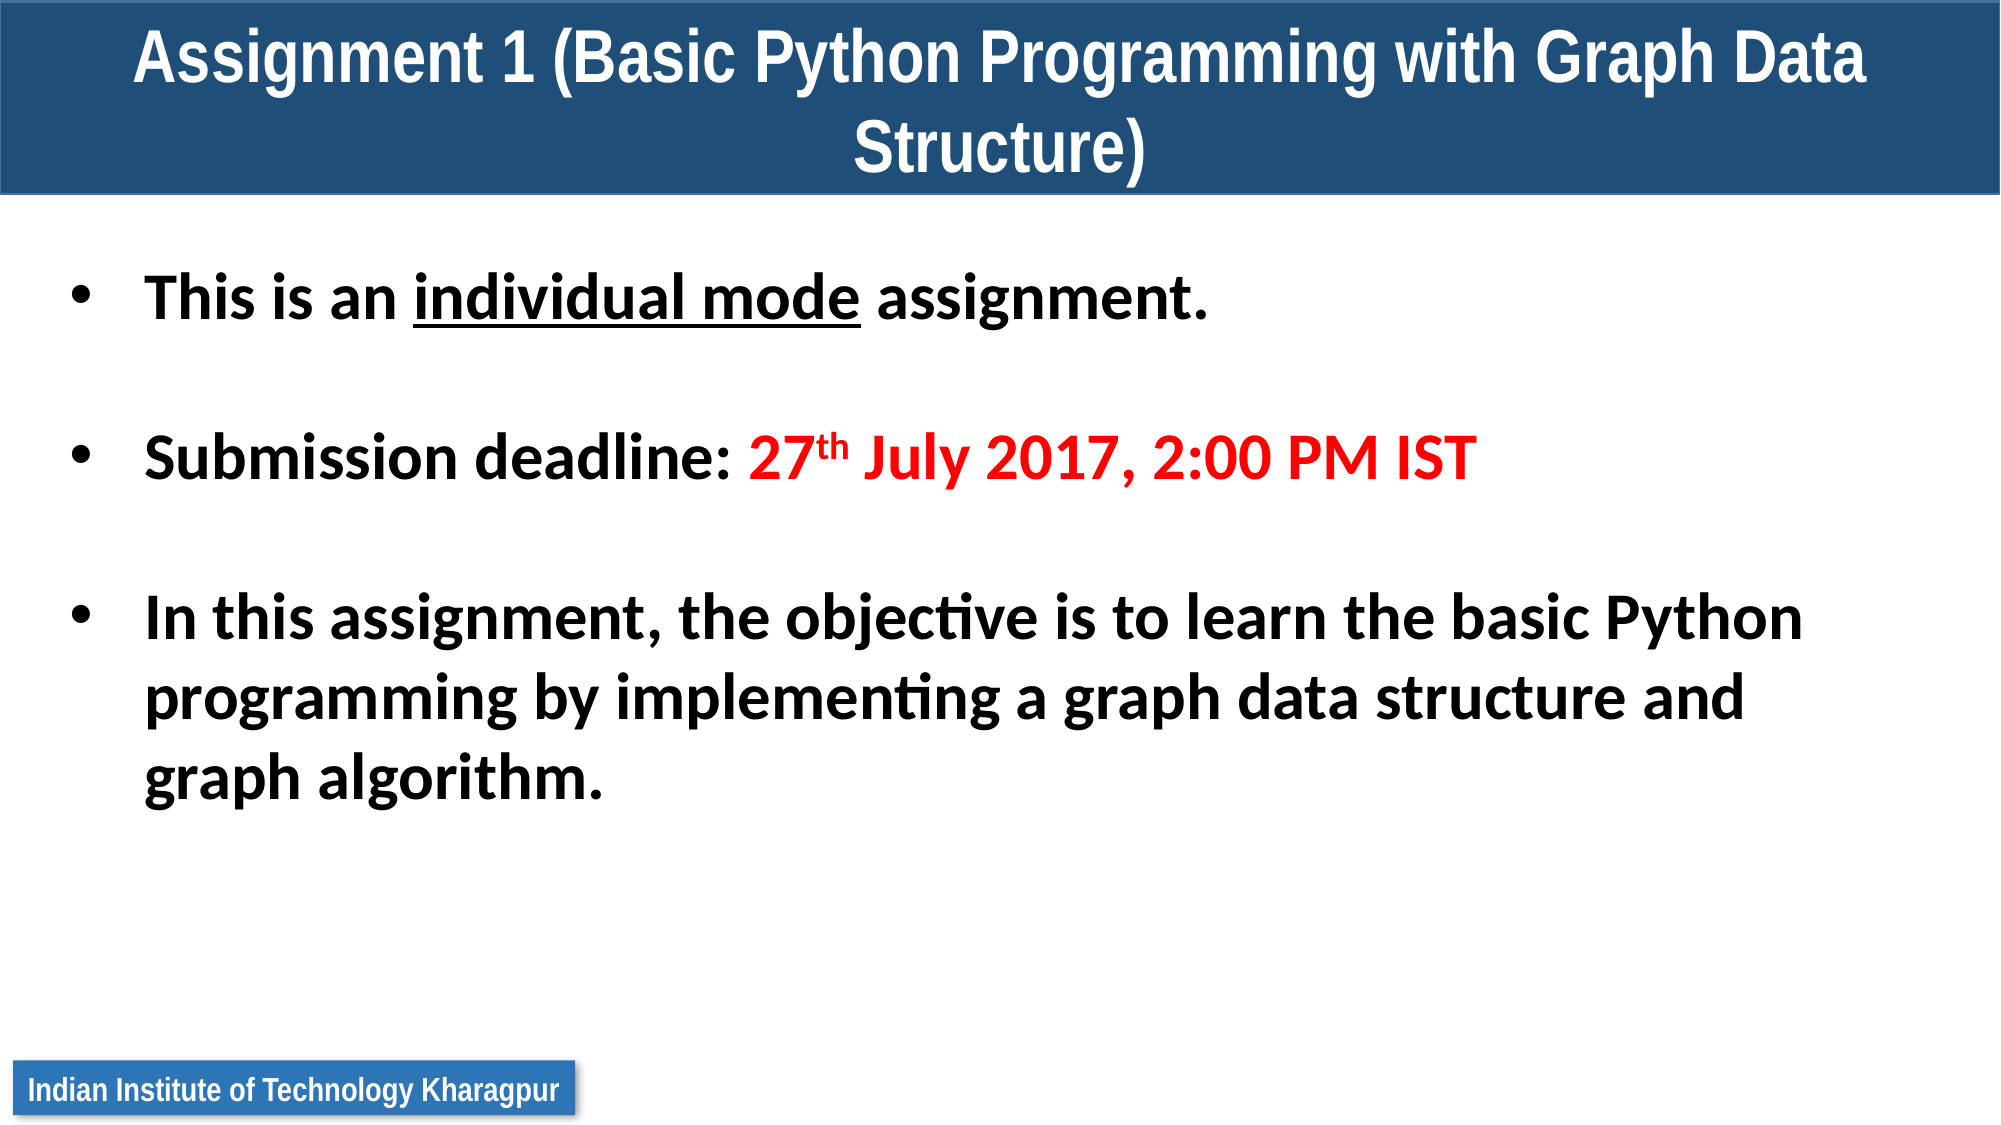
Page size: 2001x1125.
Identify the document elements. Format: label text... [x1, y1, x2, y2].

text_box This is an individual mode assignment. Submission deadline: 27th July 2017, 2:00 PM IST In this assignment, the objective is to learn the basic Python programming by implementing a graph data structure and graph algorithm. [42, 245, 1913, 821]
text_box Indian Institute of Technology Kharagpur [13, 1060, 576, 1116]
text_box Assignment 1 (Basic Python Programming with Graph Data Structure) [0, 0, 2000, 195]
